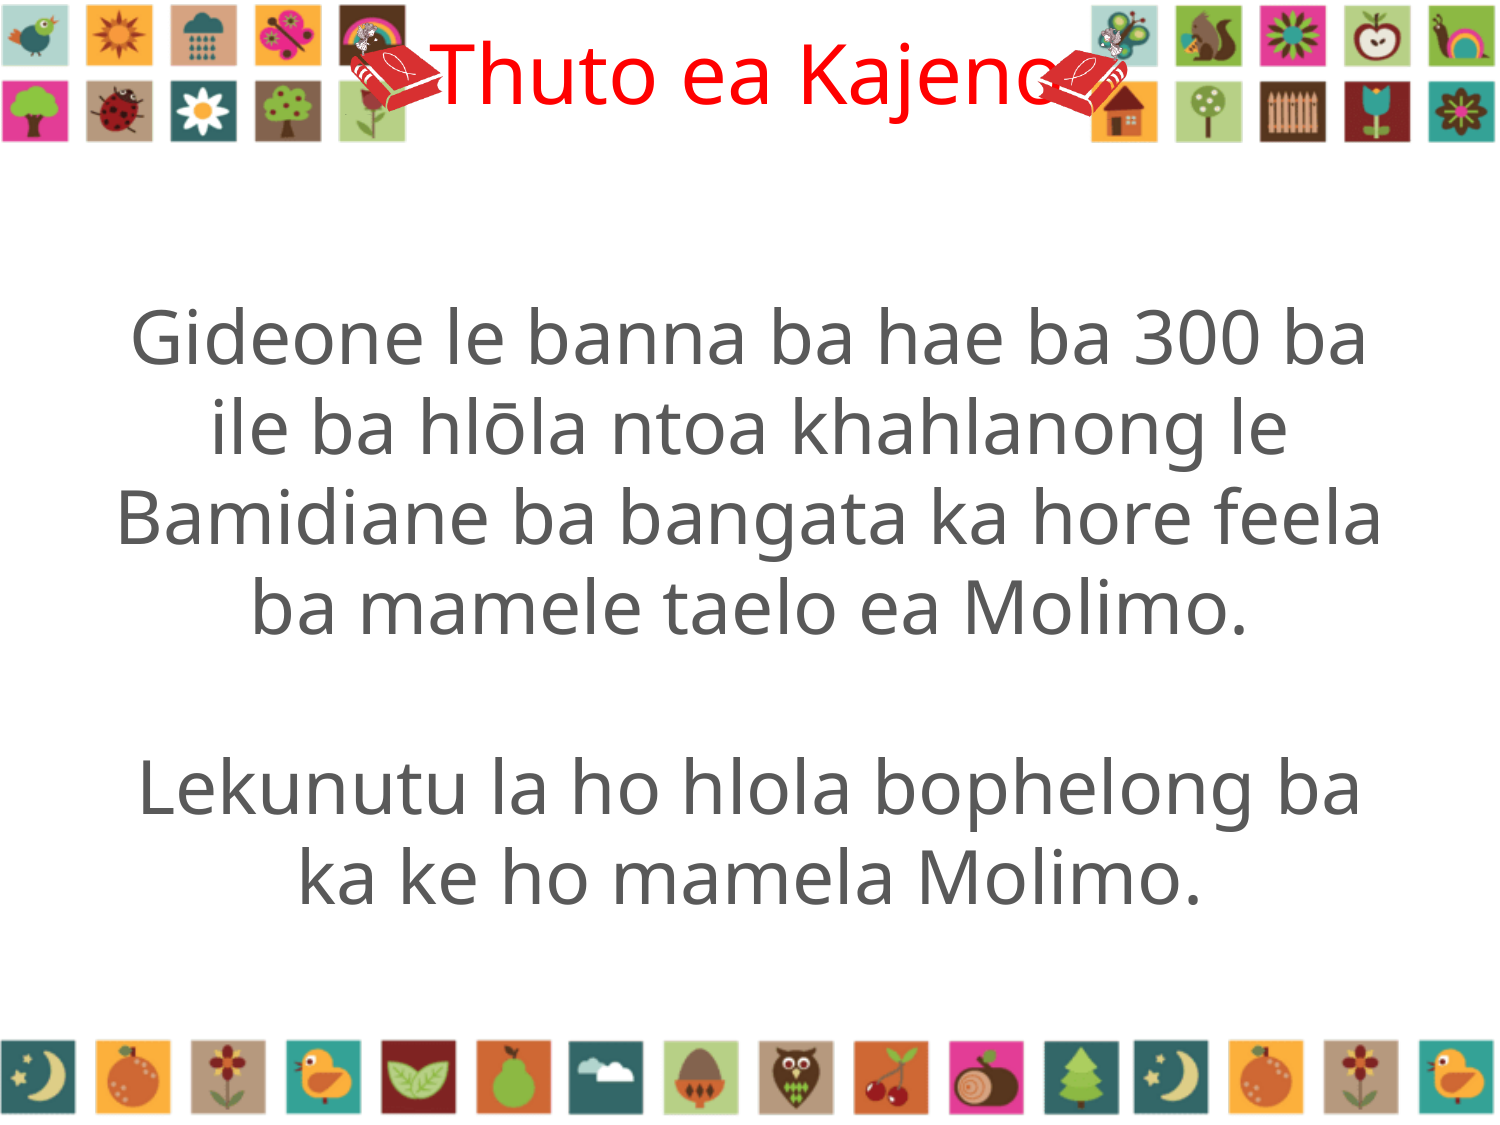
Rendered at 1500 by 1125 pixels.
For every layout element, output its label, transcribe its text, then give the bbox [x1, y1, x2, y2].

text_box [0, 1028, 1500, 1118]
text_box Thuto ea Kajeno [425, 13, 1077, 129]
picture [0, 3, 475, 150]
picture [1005, 3, 1500, 150]
text_box Gideone le banna ba hae ba 300 ba ile ba hlōla ntoa khahlanong le Bamidiane ba bangata ka hore feela ba mamele taelo ea Molimo. Lekunutu la ho hlola bophelong ba ka ke ho mamela Molimo. [76, 282, 1424, 927]
